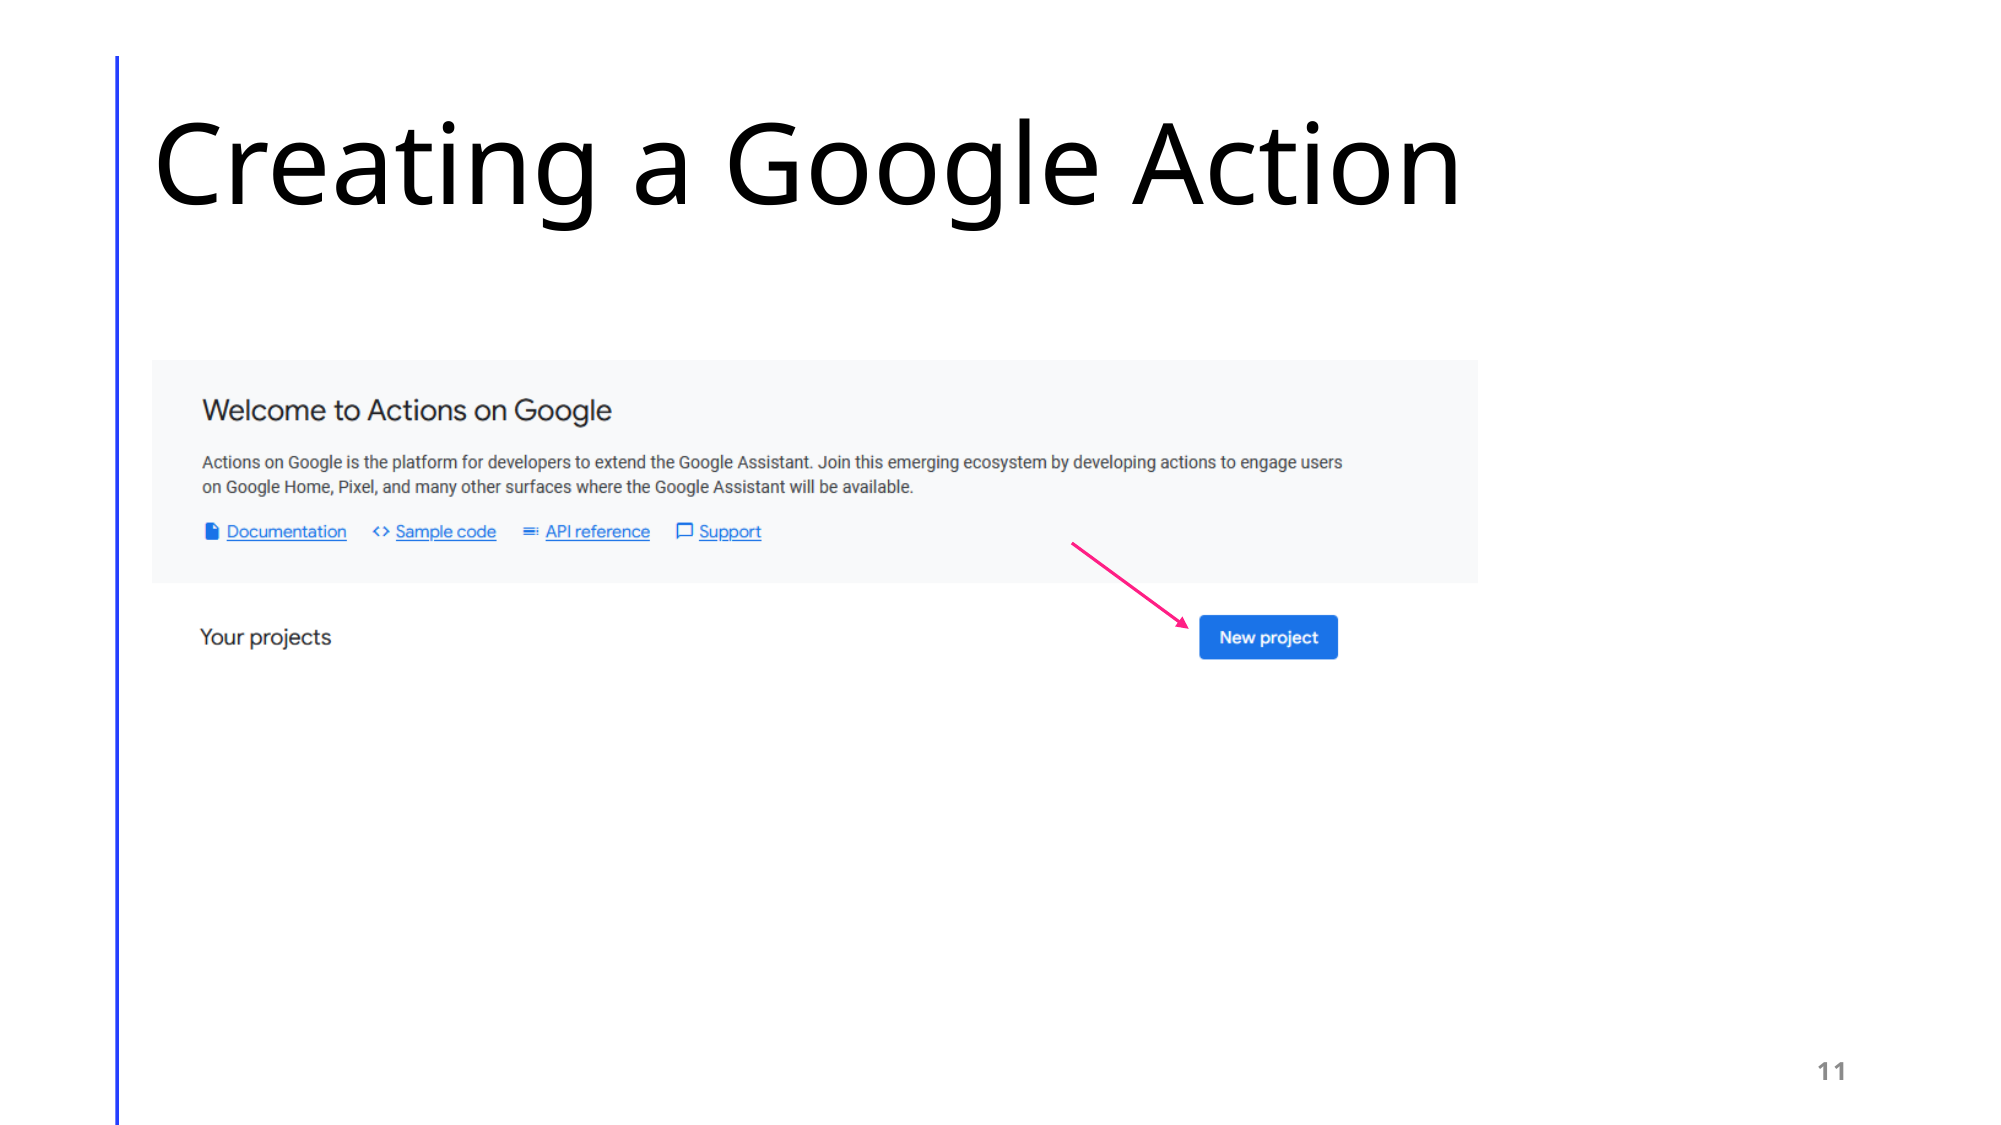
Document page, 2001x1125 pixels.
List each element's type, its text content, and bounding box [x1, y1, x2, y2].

title Creating a Google Action [137, 59, 1863, 278]
picture [152, 360, 1478, 678]
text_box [1071, 542, 1189, 629]
slide_number 11 [1412, 1042, 1863, 1103]
